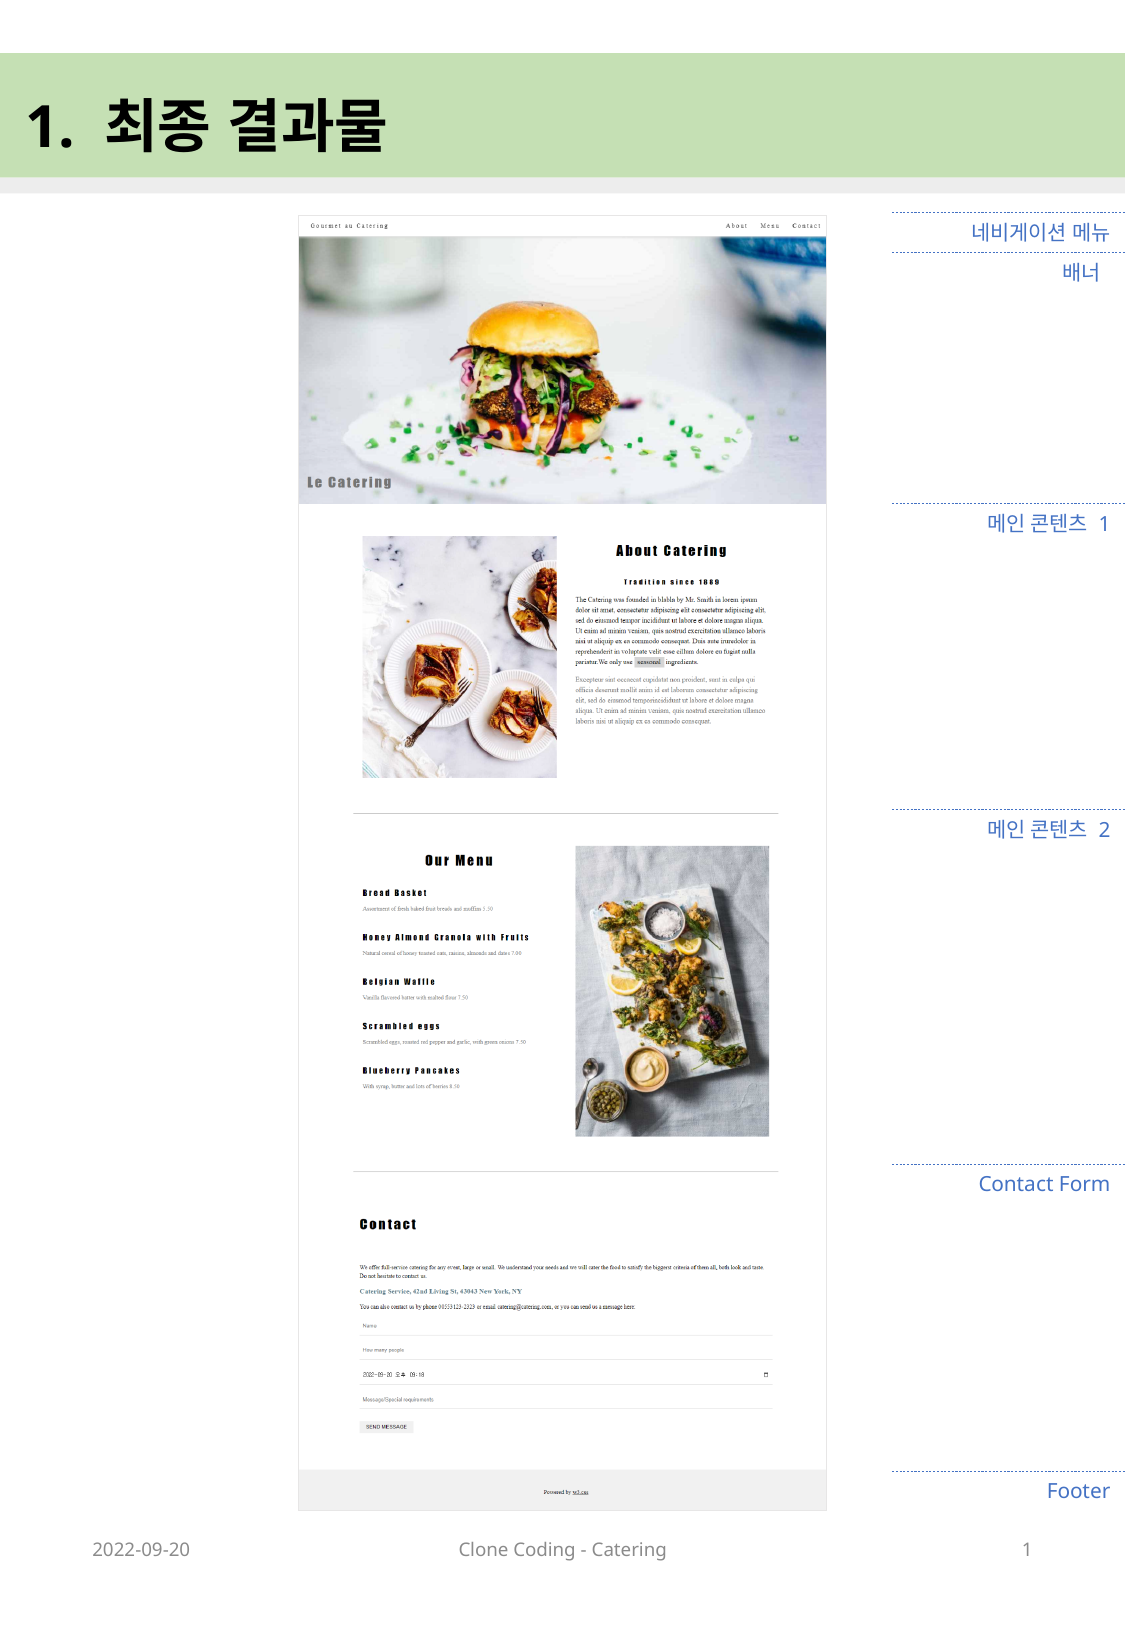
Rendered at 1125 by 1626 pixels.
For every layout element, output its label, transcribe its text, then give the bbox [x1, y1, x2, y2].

text_box 메인 콘텐츠 2 [909, 810, 1125, 850]
text_box Footer [979, 1472, 1125, 1510]
text_box 메인 콘텐츠 1 [909, 504, 1125, 544]
text_box 네비게이션 메뉴 [942, 213, 1125, 252]
picture [298, 215, 827, 1511]
slide_number 1 [794, 1506, 1048, 1593]
text_box Contact Form [923, 1165, 1125, 1204]
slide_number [77, 1506, 331, 1593]
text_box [0, 53, 1125, 194]
text_box 배너 [1047, 253, 1125, 293]
footer Clone Coding - Catering [372, 1511, 753, 1593]
